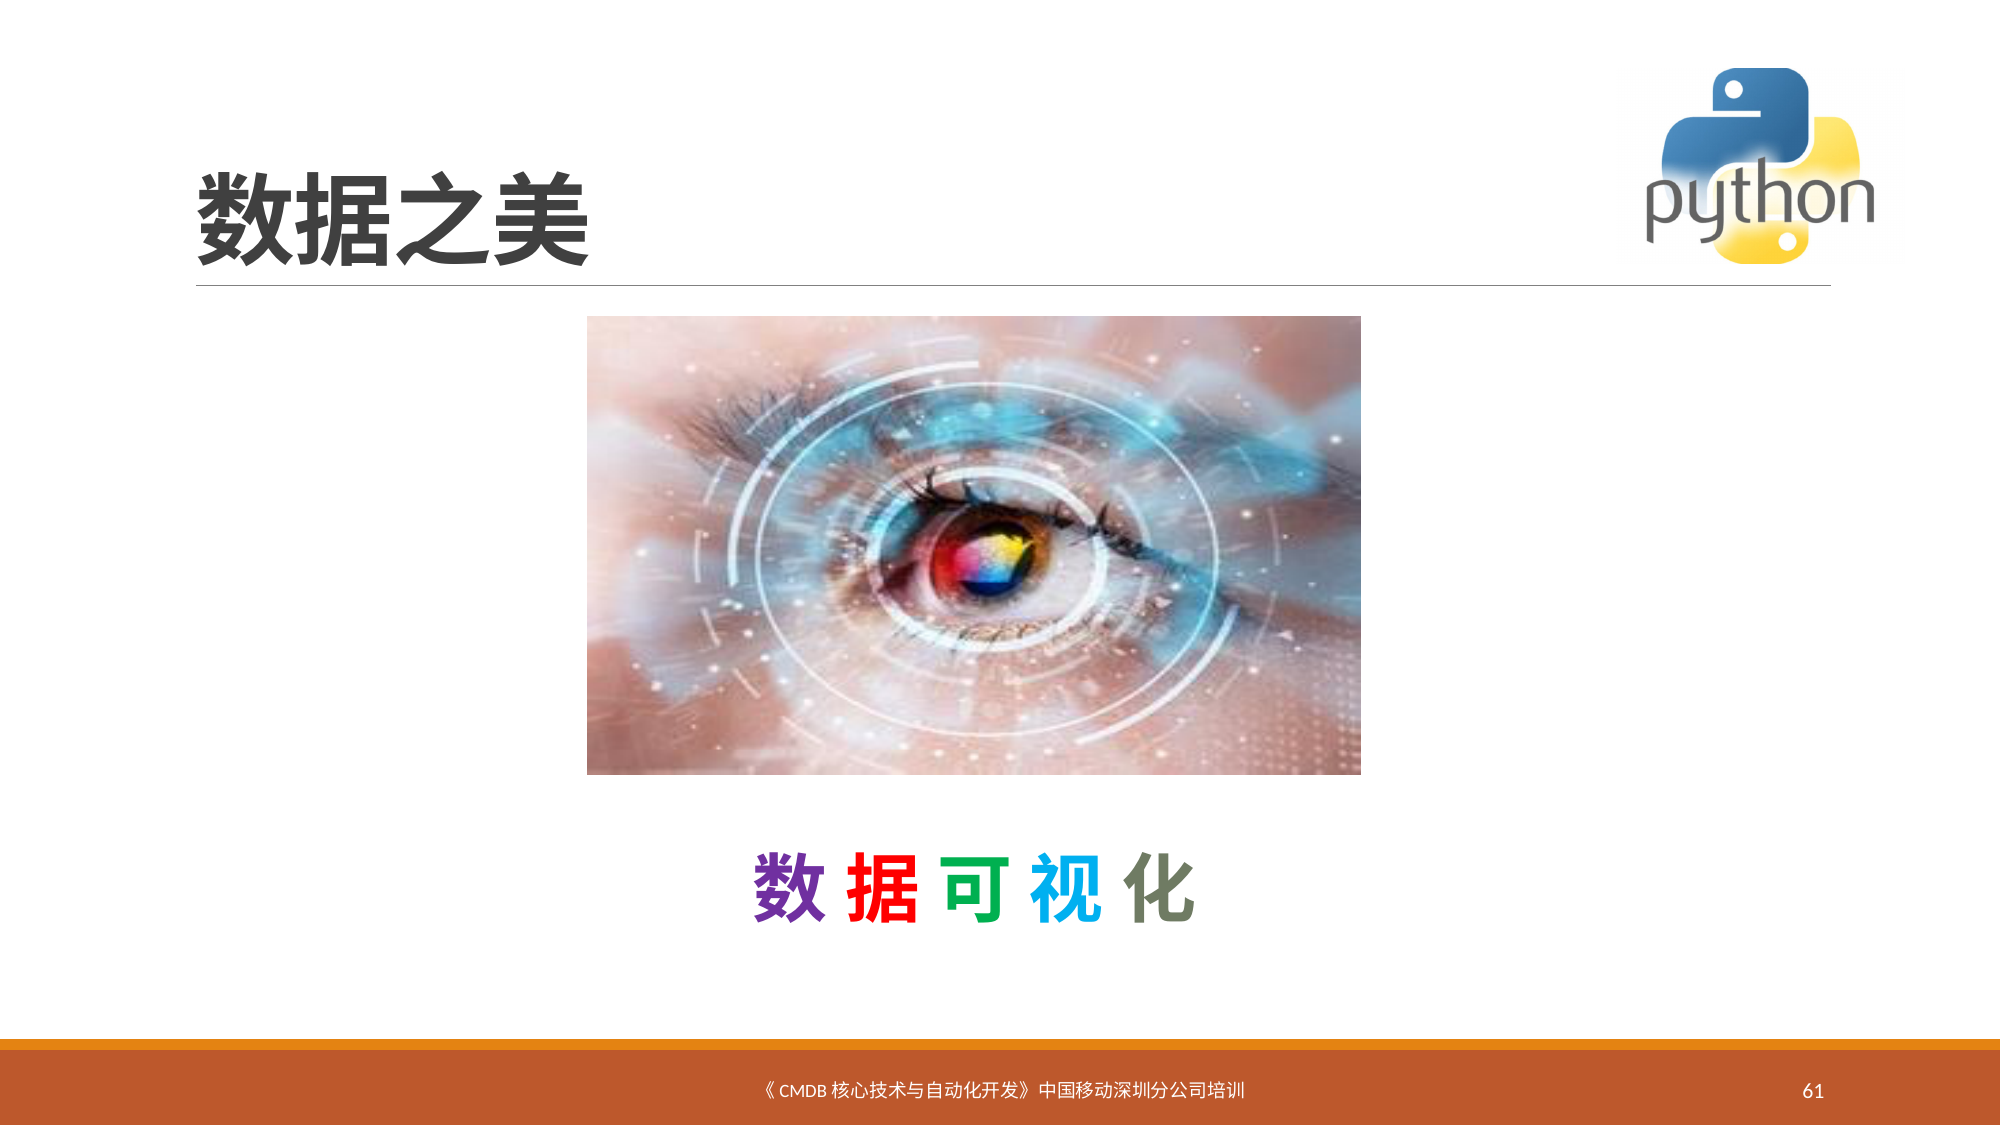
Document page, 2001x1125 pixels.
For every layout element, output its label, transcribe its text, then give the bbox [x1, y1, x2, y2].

footer 《CMDB核心技术与自动化开发》中国移动深圳分公司培训 [604, 1059, 1396, 1120]
picture [587, 315, 1361, 776]
slide_number 61 [1624, 1059, 1840, 1120]
text_box 数 据 可 视 化 [738, 834, 1263, 939]
title 数据之美 [180, 47, 1830, 285]
picture [1616, 68, 1906, 264]
